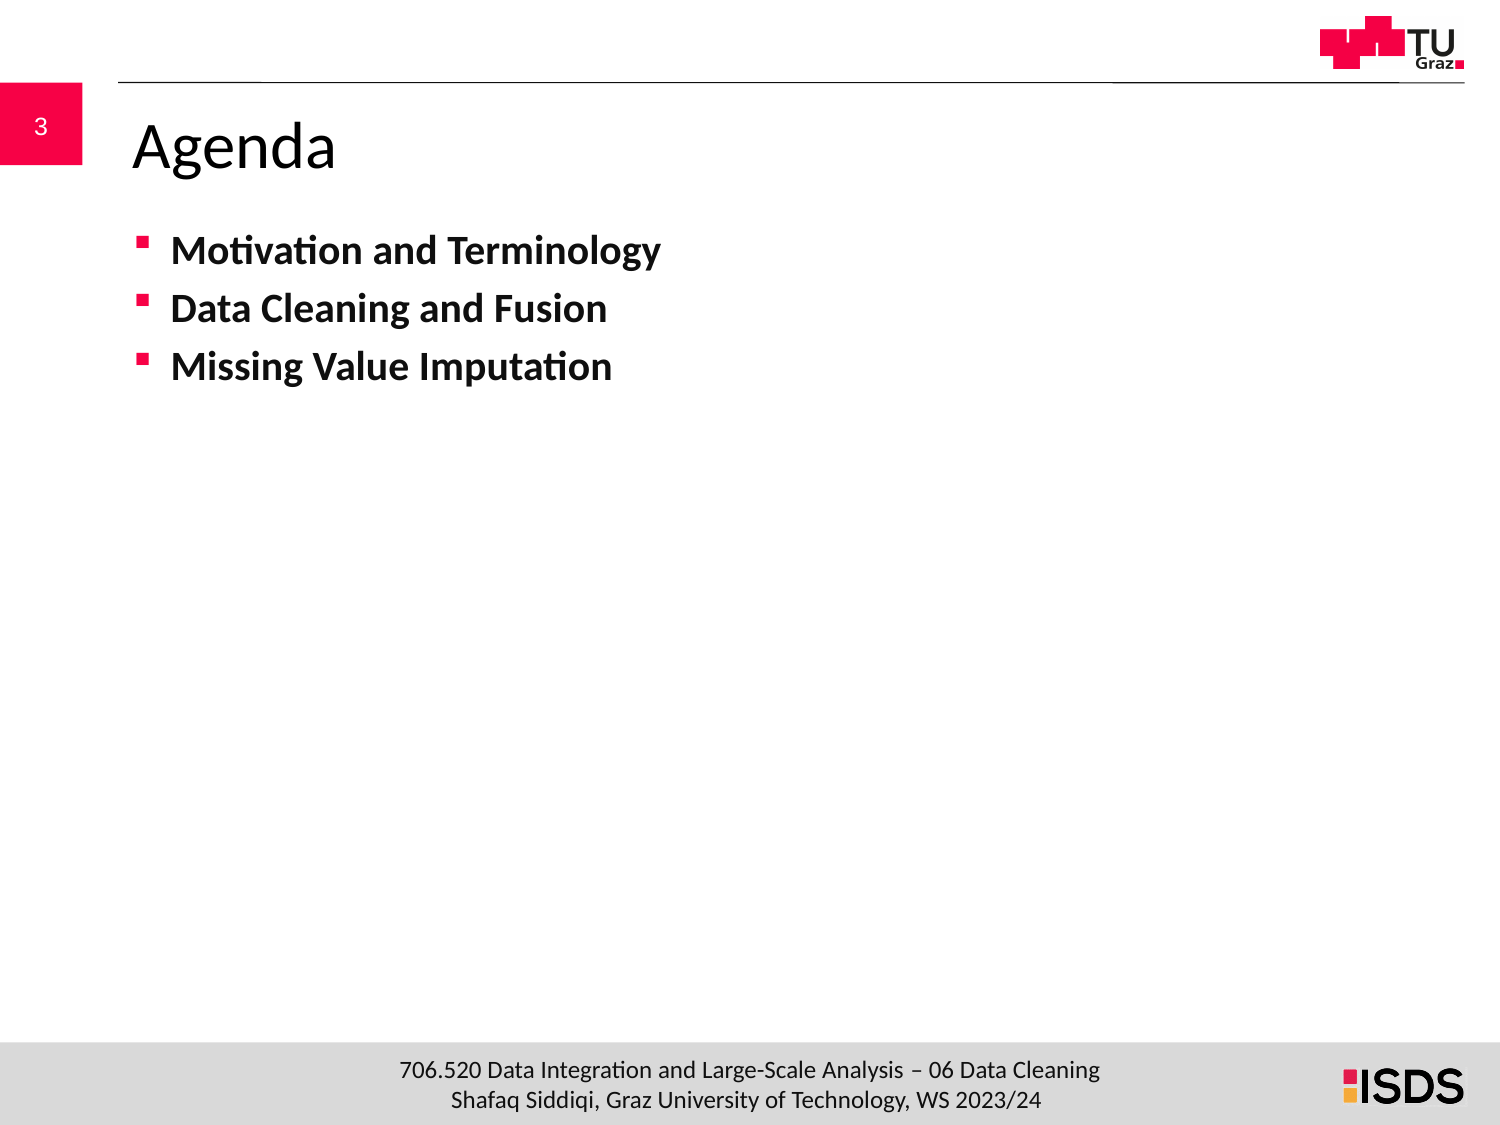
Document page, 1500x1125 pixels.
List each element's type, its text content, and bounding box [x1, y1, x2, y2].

list Motivation and Terminology Data Cleaning and Fusion Missing Value Imputation [118, 215, 1463, 1026]
picture [1320, 16, 1464, 69]
title Agenda [118, 94, 1463, 215]
picture [1339, 1065, 1468, 1107]
